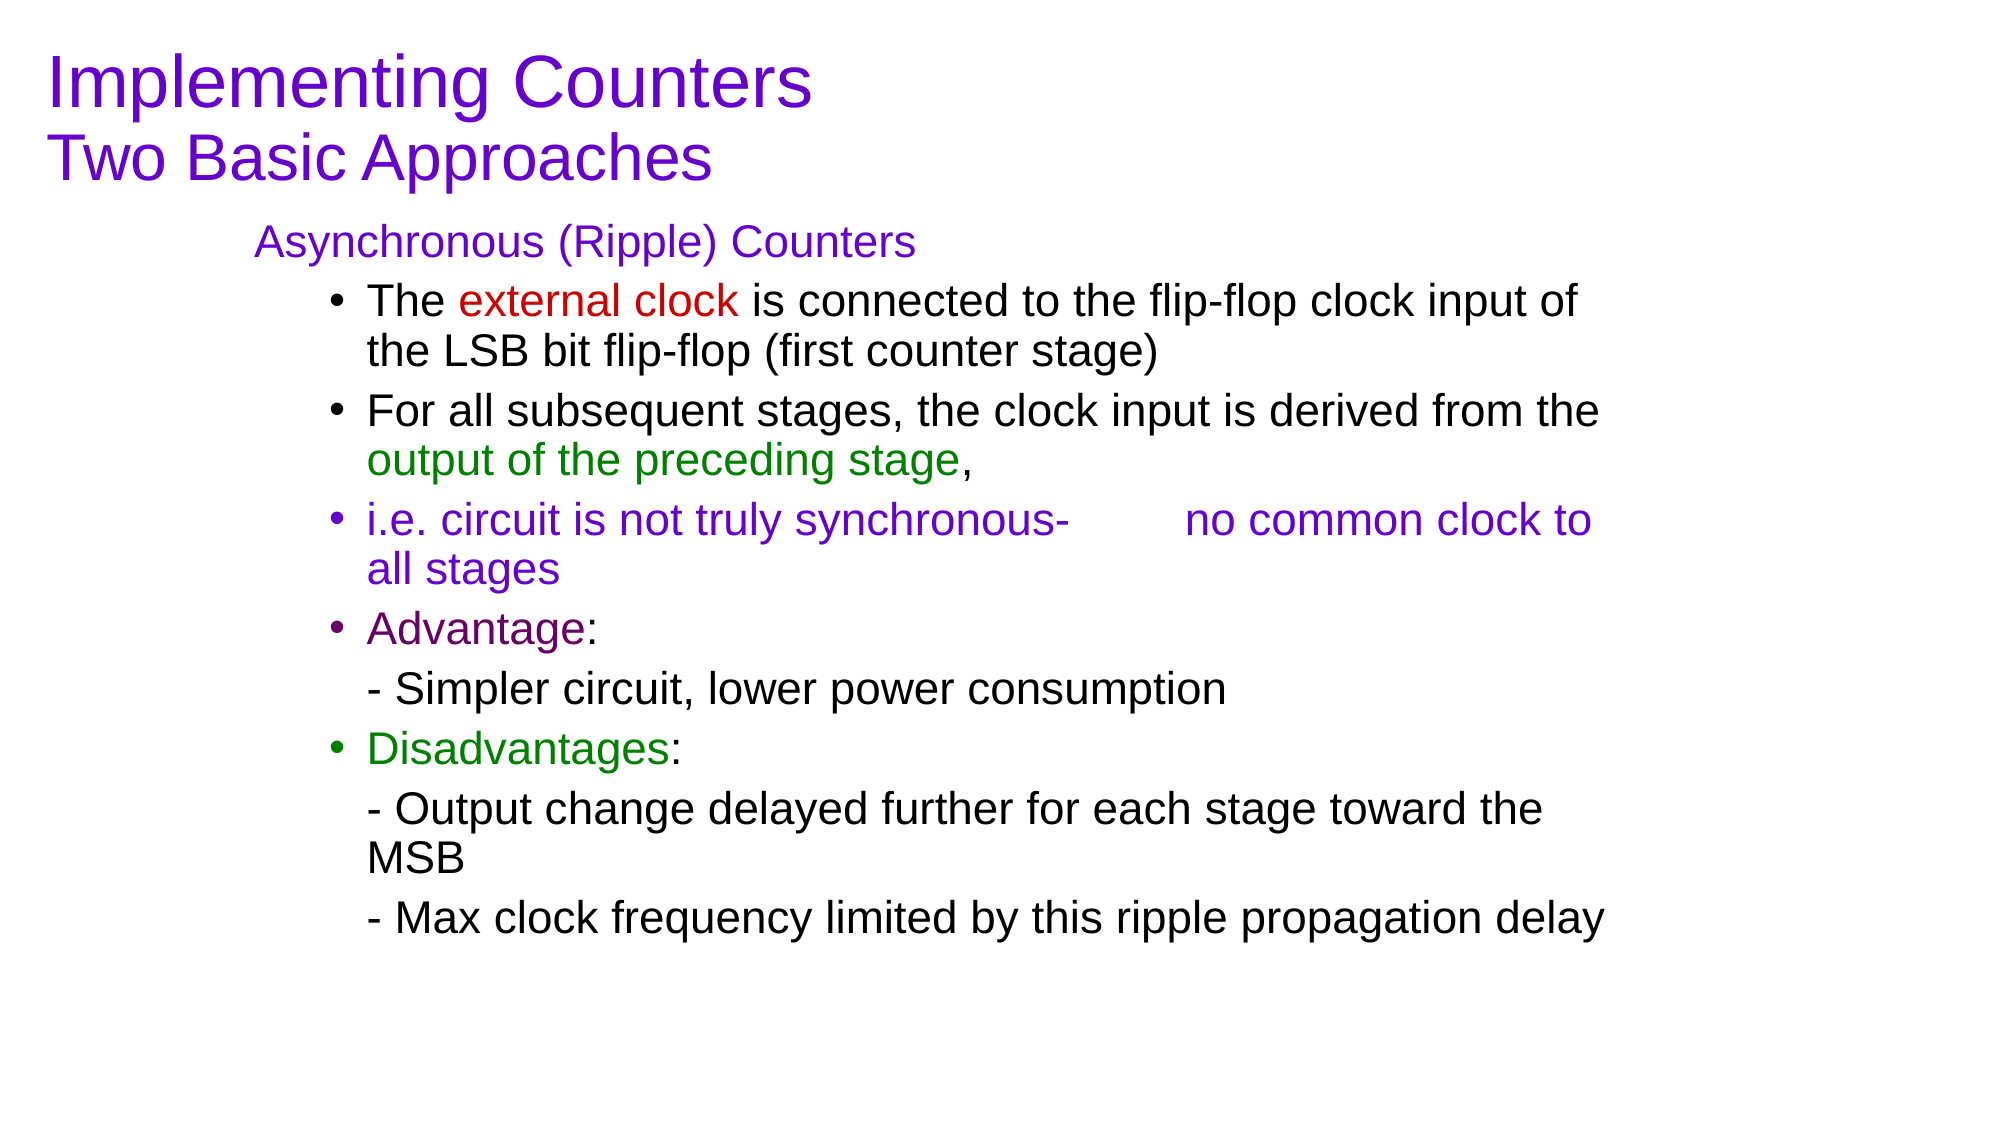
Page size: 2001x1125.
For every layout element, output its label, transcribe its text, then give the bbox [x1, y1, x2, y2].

title Implementing Counters Two Basic Approaches [31, 35, 1307, 203]
list Asynchronous (Ripple) Counters The external clock is connected to the flip-flop clock input of the LSB bit flip-flop (first counter stage) For all subsequent stages, the clock input is derived from the output of the preceding stage, i.e. circuit is not truly synchronous- no common clock to all stages Advantage: - Simpler circuit, lower power consumption Disadvantages: - Output change delayed further for each stage toward the MSB - Max clock frequency limited by this ripple propagation delay [239, 210, 1663, 1125]
